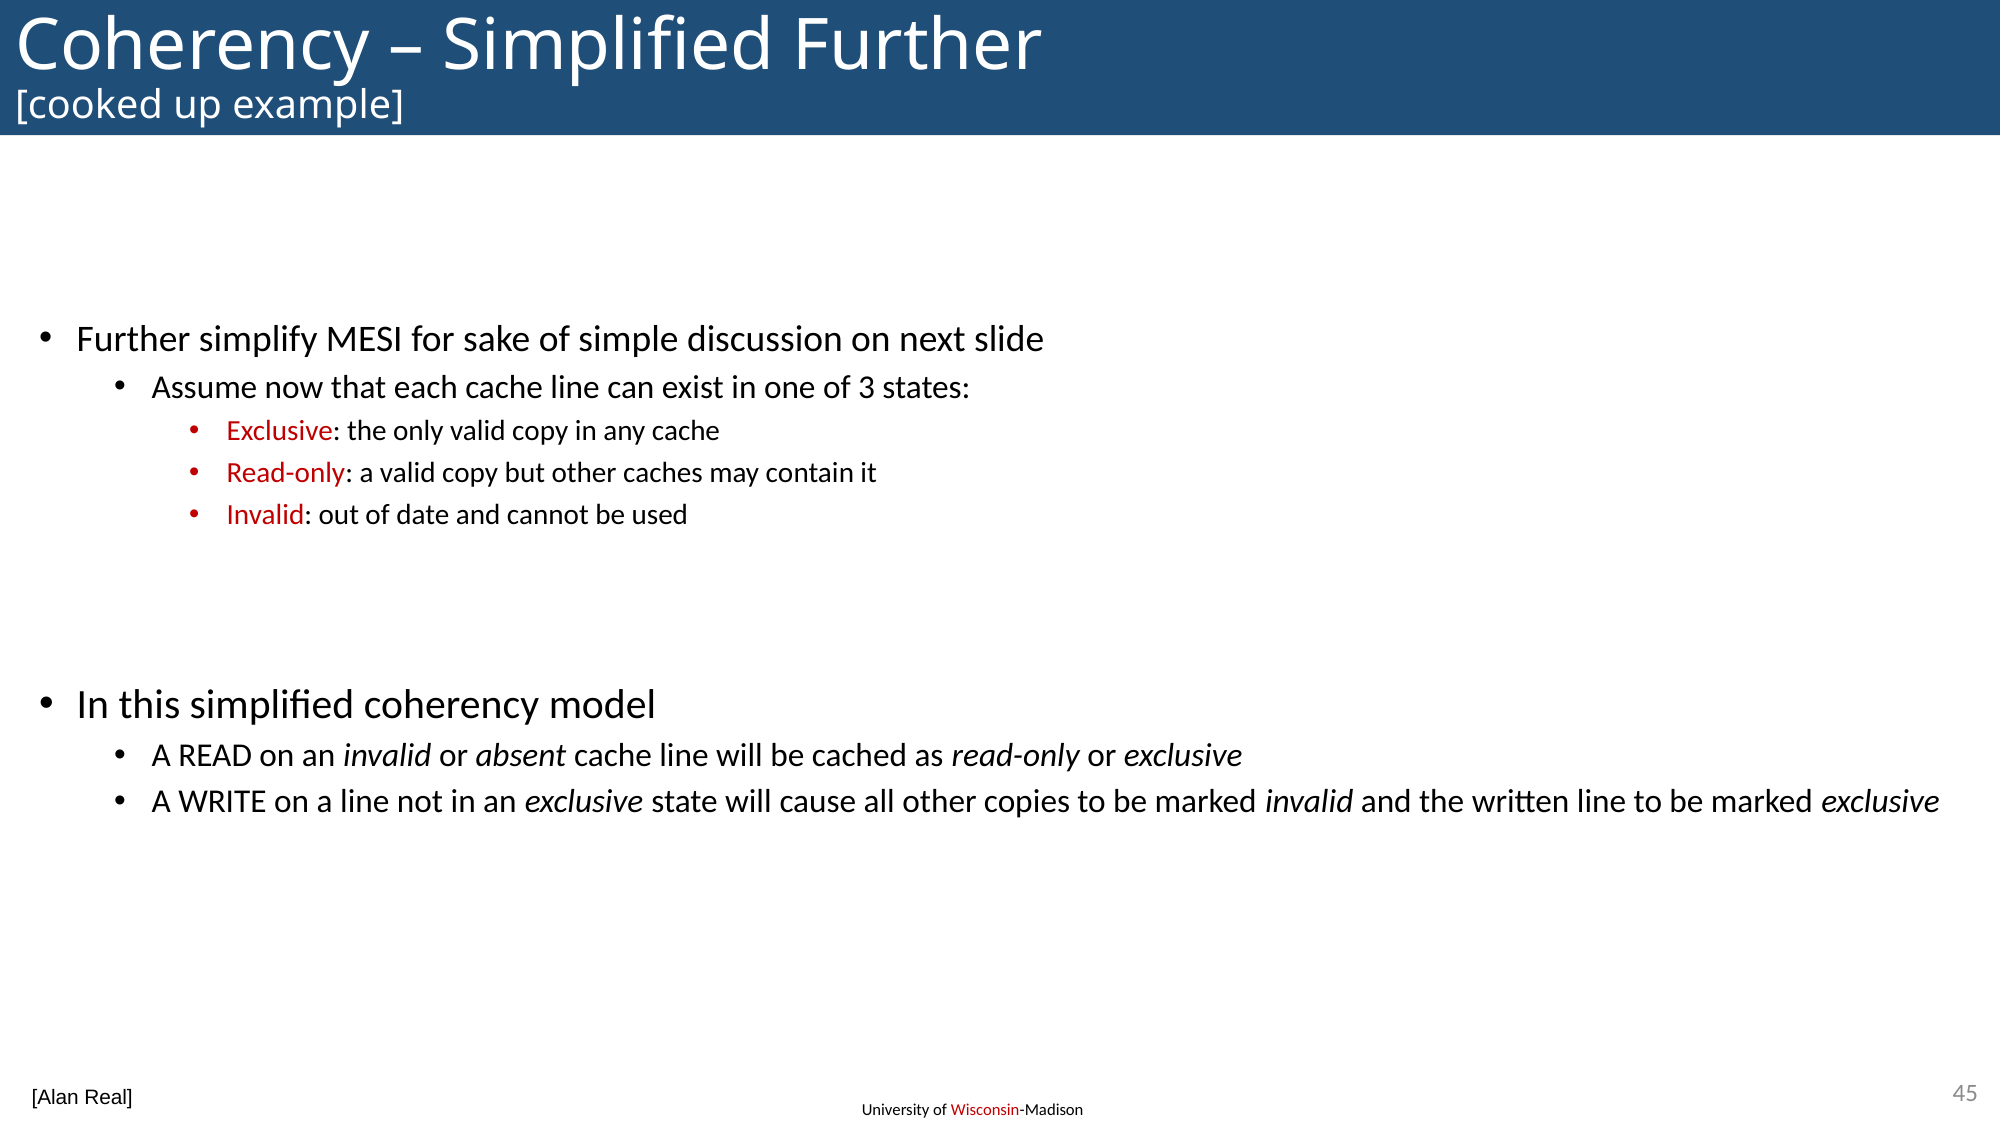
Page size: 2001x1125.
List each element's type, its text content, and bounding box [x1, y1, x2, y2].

slide_number 45 [1879, 1069, 1994, 1114]
list Further simplify MESI for sake of simple discussion on next slide Assume now that each cache line can exist in one of 3 states: Exclusive: the only valid copy in any cache Read-only: a valid copy but other caches may contain it Invalid: out of date and cannot be used In this simplified coherency model A READ on an invalid or absent cache line will be cached as read-only or exclusive A WRITE on a line not in an exclusive state will cause all other copies to be marked invalid and the written line to be marked exclusive [24, 245, 1987, 1055]
title Coherency – Simplified Further [cooked up example] [0, 0, 2000, 136]
